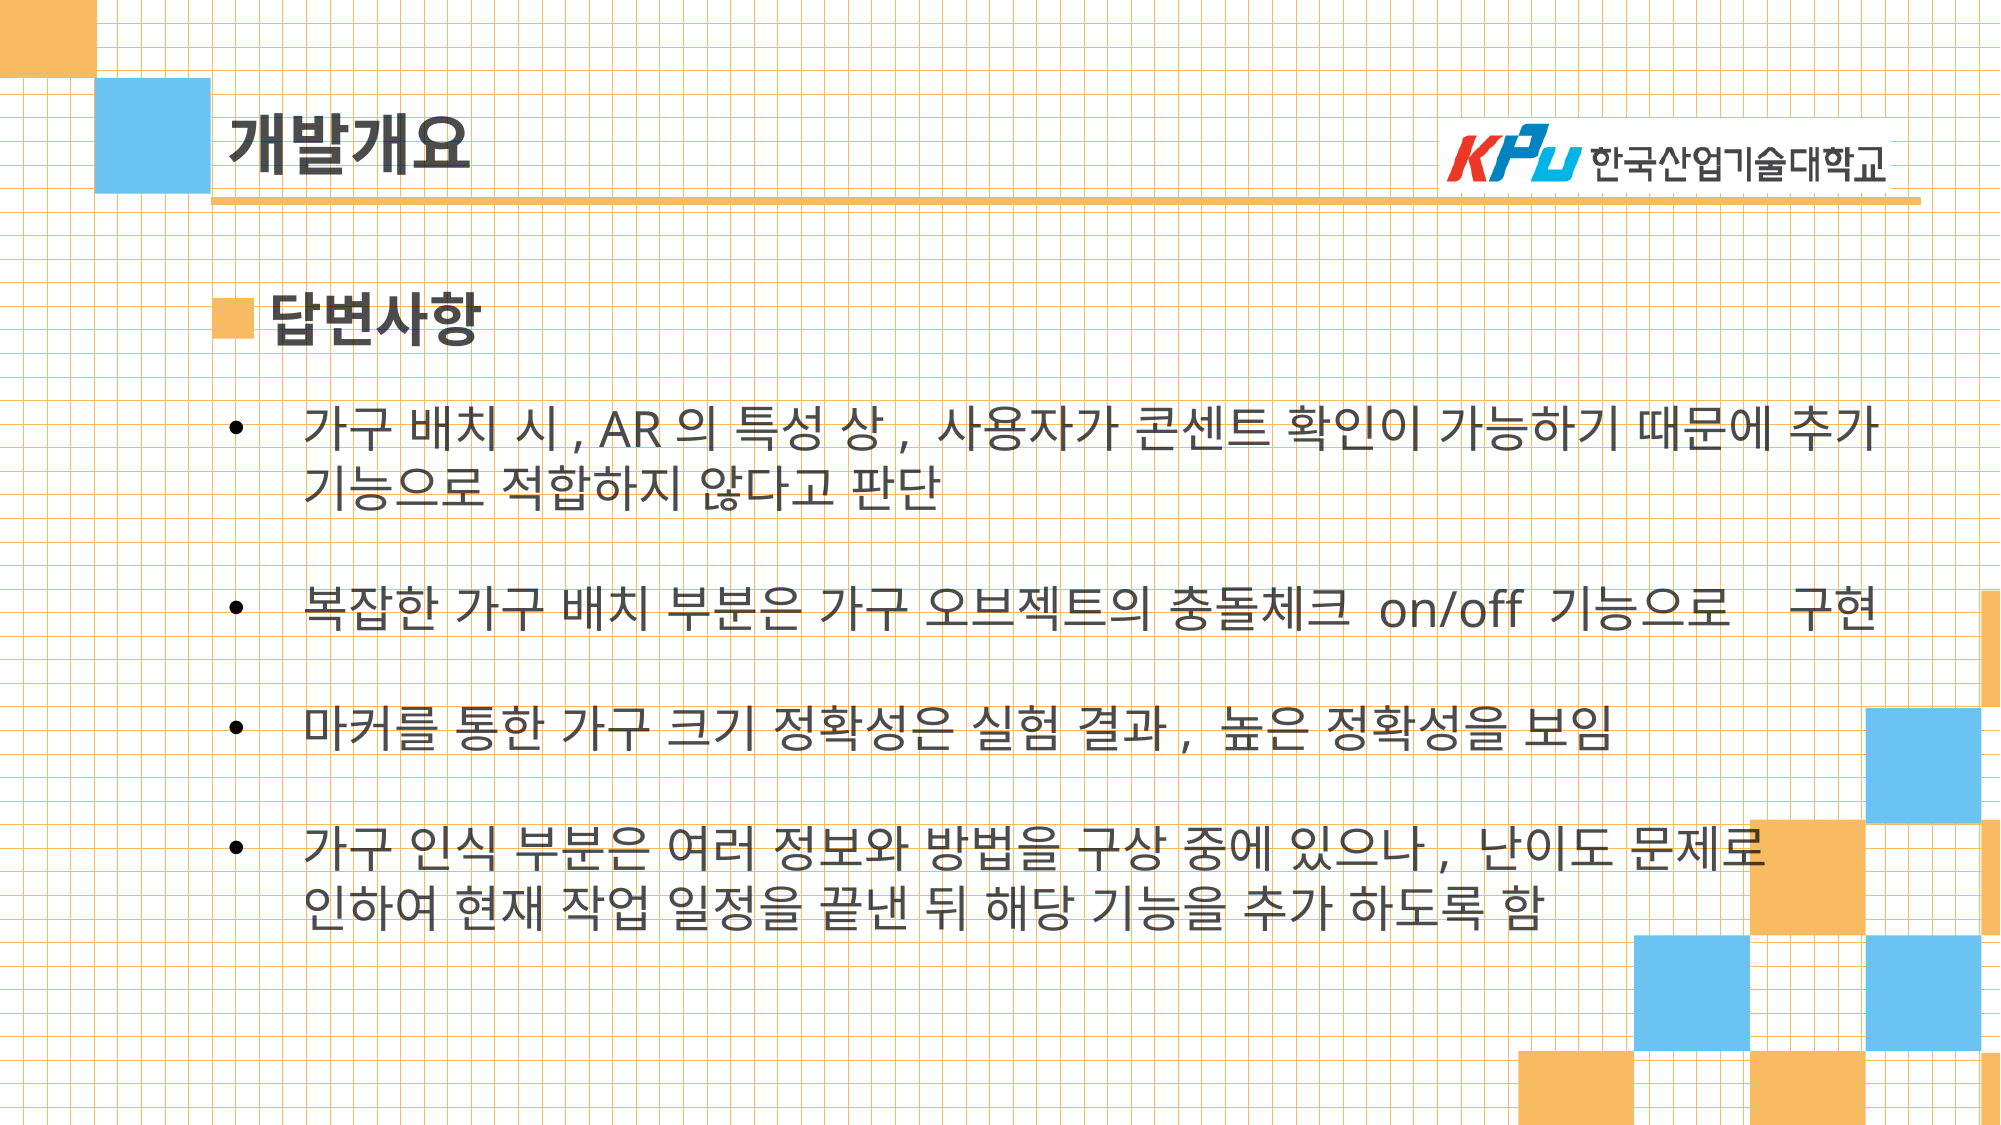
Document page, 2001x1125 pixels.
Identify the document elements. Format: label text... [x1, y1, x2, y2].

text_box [1403, 477, 2000, 1125]
text_box [0, 0, 2000, 1125]
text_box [210, 95, 1921, 202]
text_box 가구 배치 시, AR의 특성 상, 사용자가 콘센트 확인이 가능하기 때문에 추가 기능으로 적합하지 않다고 판단 복잡한 가구 배치 부분은 가구 오브젝트의 충돌체크 on/off 기능으로 구현 마커를 통한 가구 크기 정확성은 실험 결과, 높은 정확성을 보임 가구 인식 부분은 여러 정보와 방법을 구상 중에 있으나, 난이도 문제로 인하여 현재 작업 일정을 끝낸 뒤 해당 기능을 추가 하도록 함 [212, 390, 1921, 945]
text_box 답변사항 [253, 275, 663, 361]
text_box [212, 297, 255, 340]
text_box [0, 0, 213, 194]
